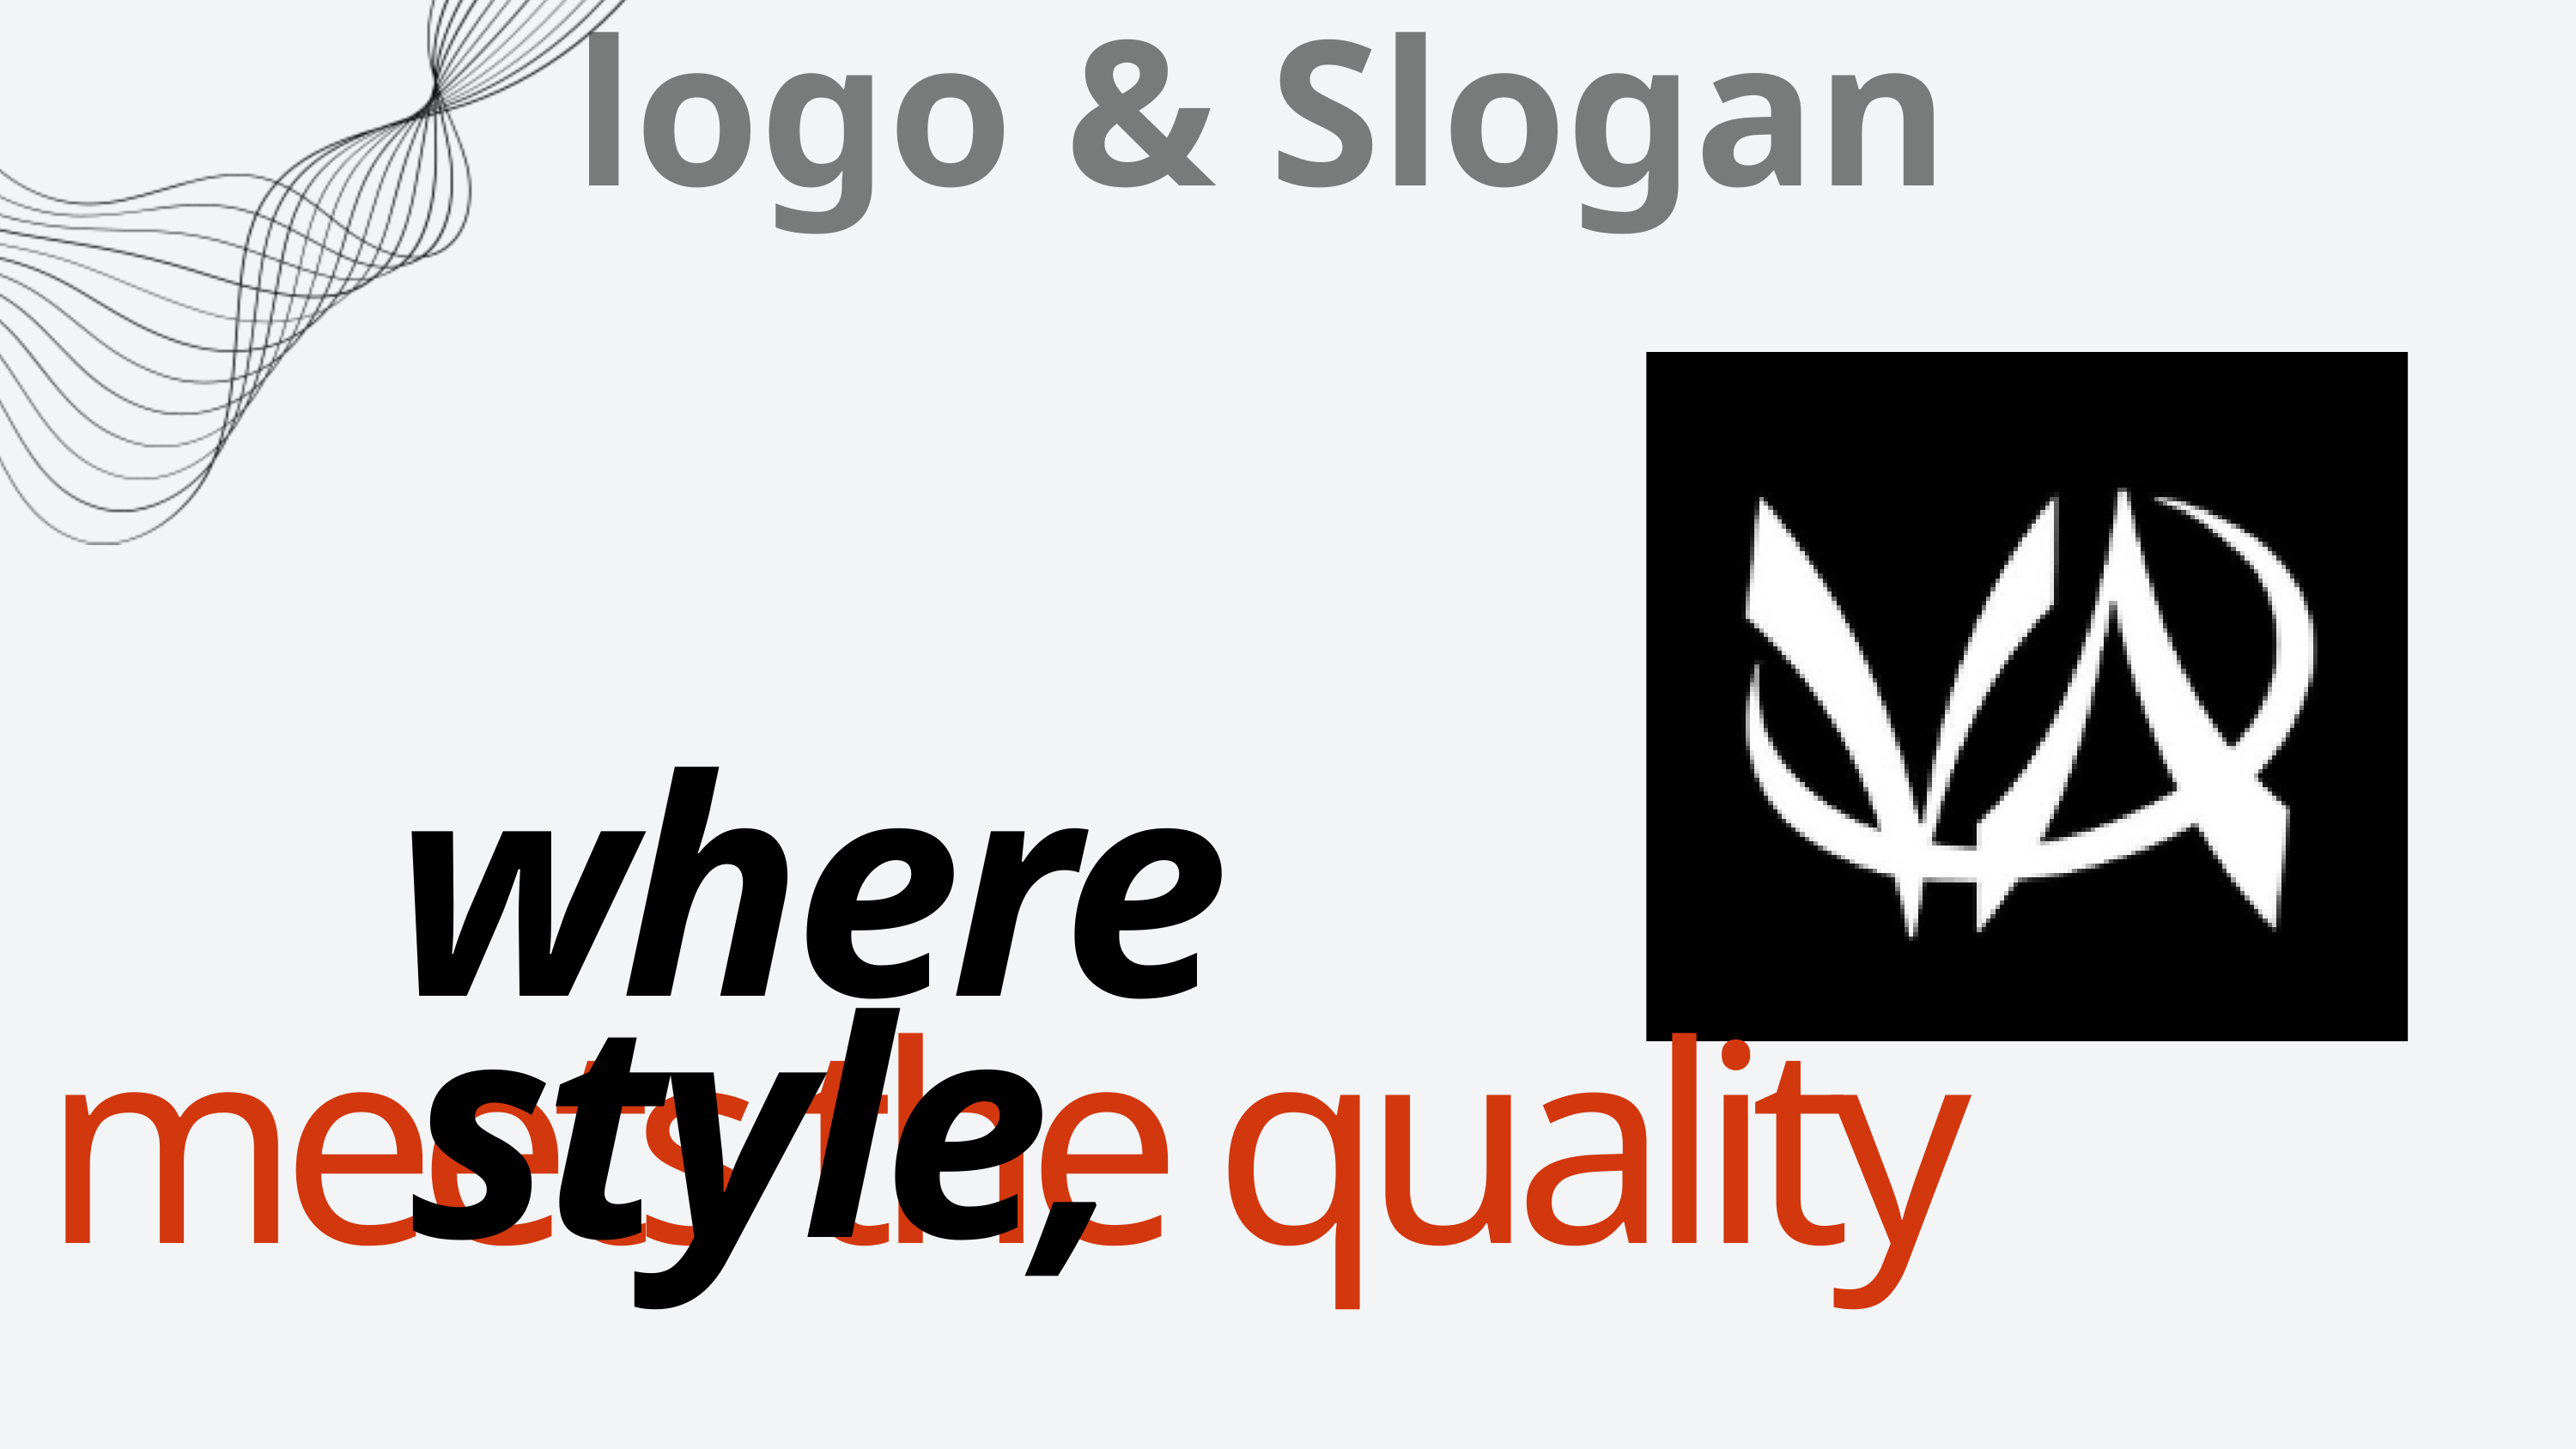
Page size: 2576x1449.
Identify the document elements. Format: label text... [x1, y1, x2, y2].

text_box logo & Slogan [80, 0, 2496, 227]
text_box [4, 747, 2082, 1335]
text_box [0, 0, 708, 545]
text_box [1646, 352, 2409, 1041]
